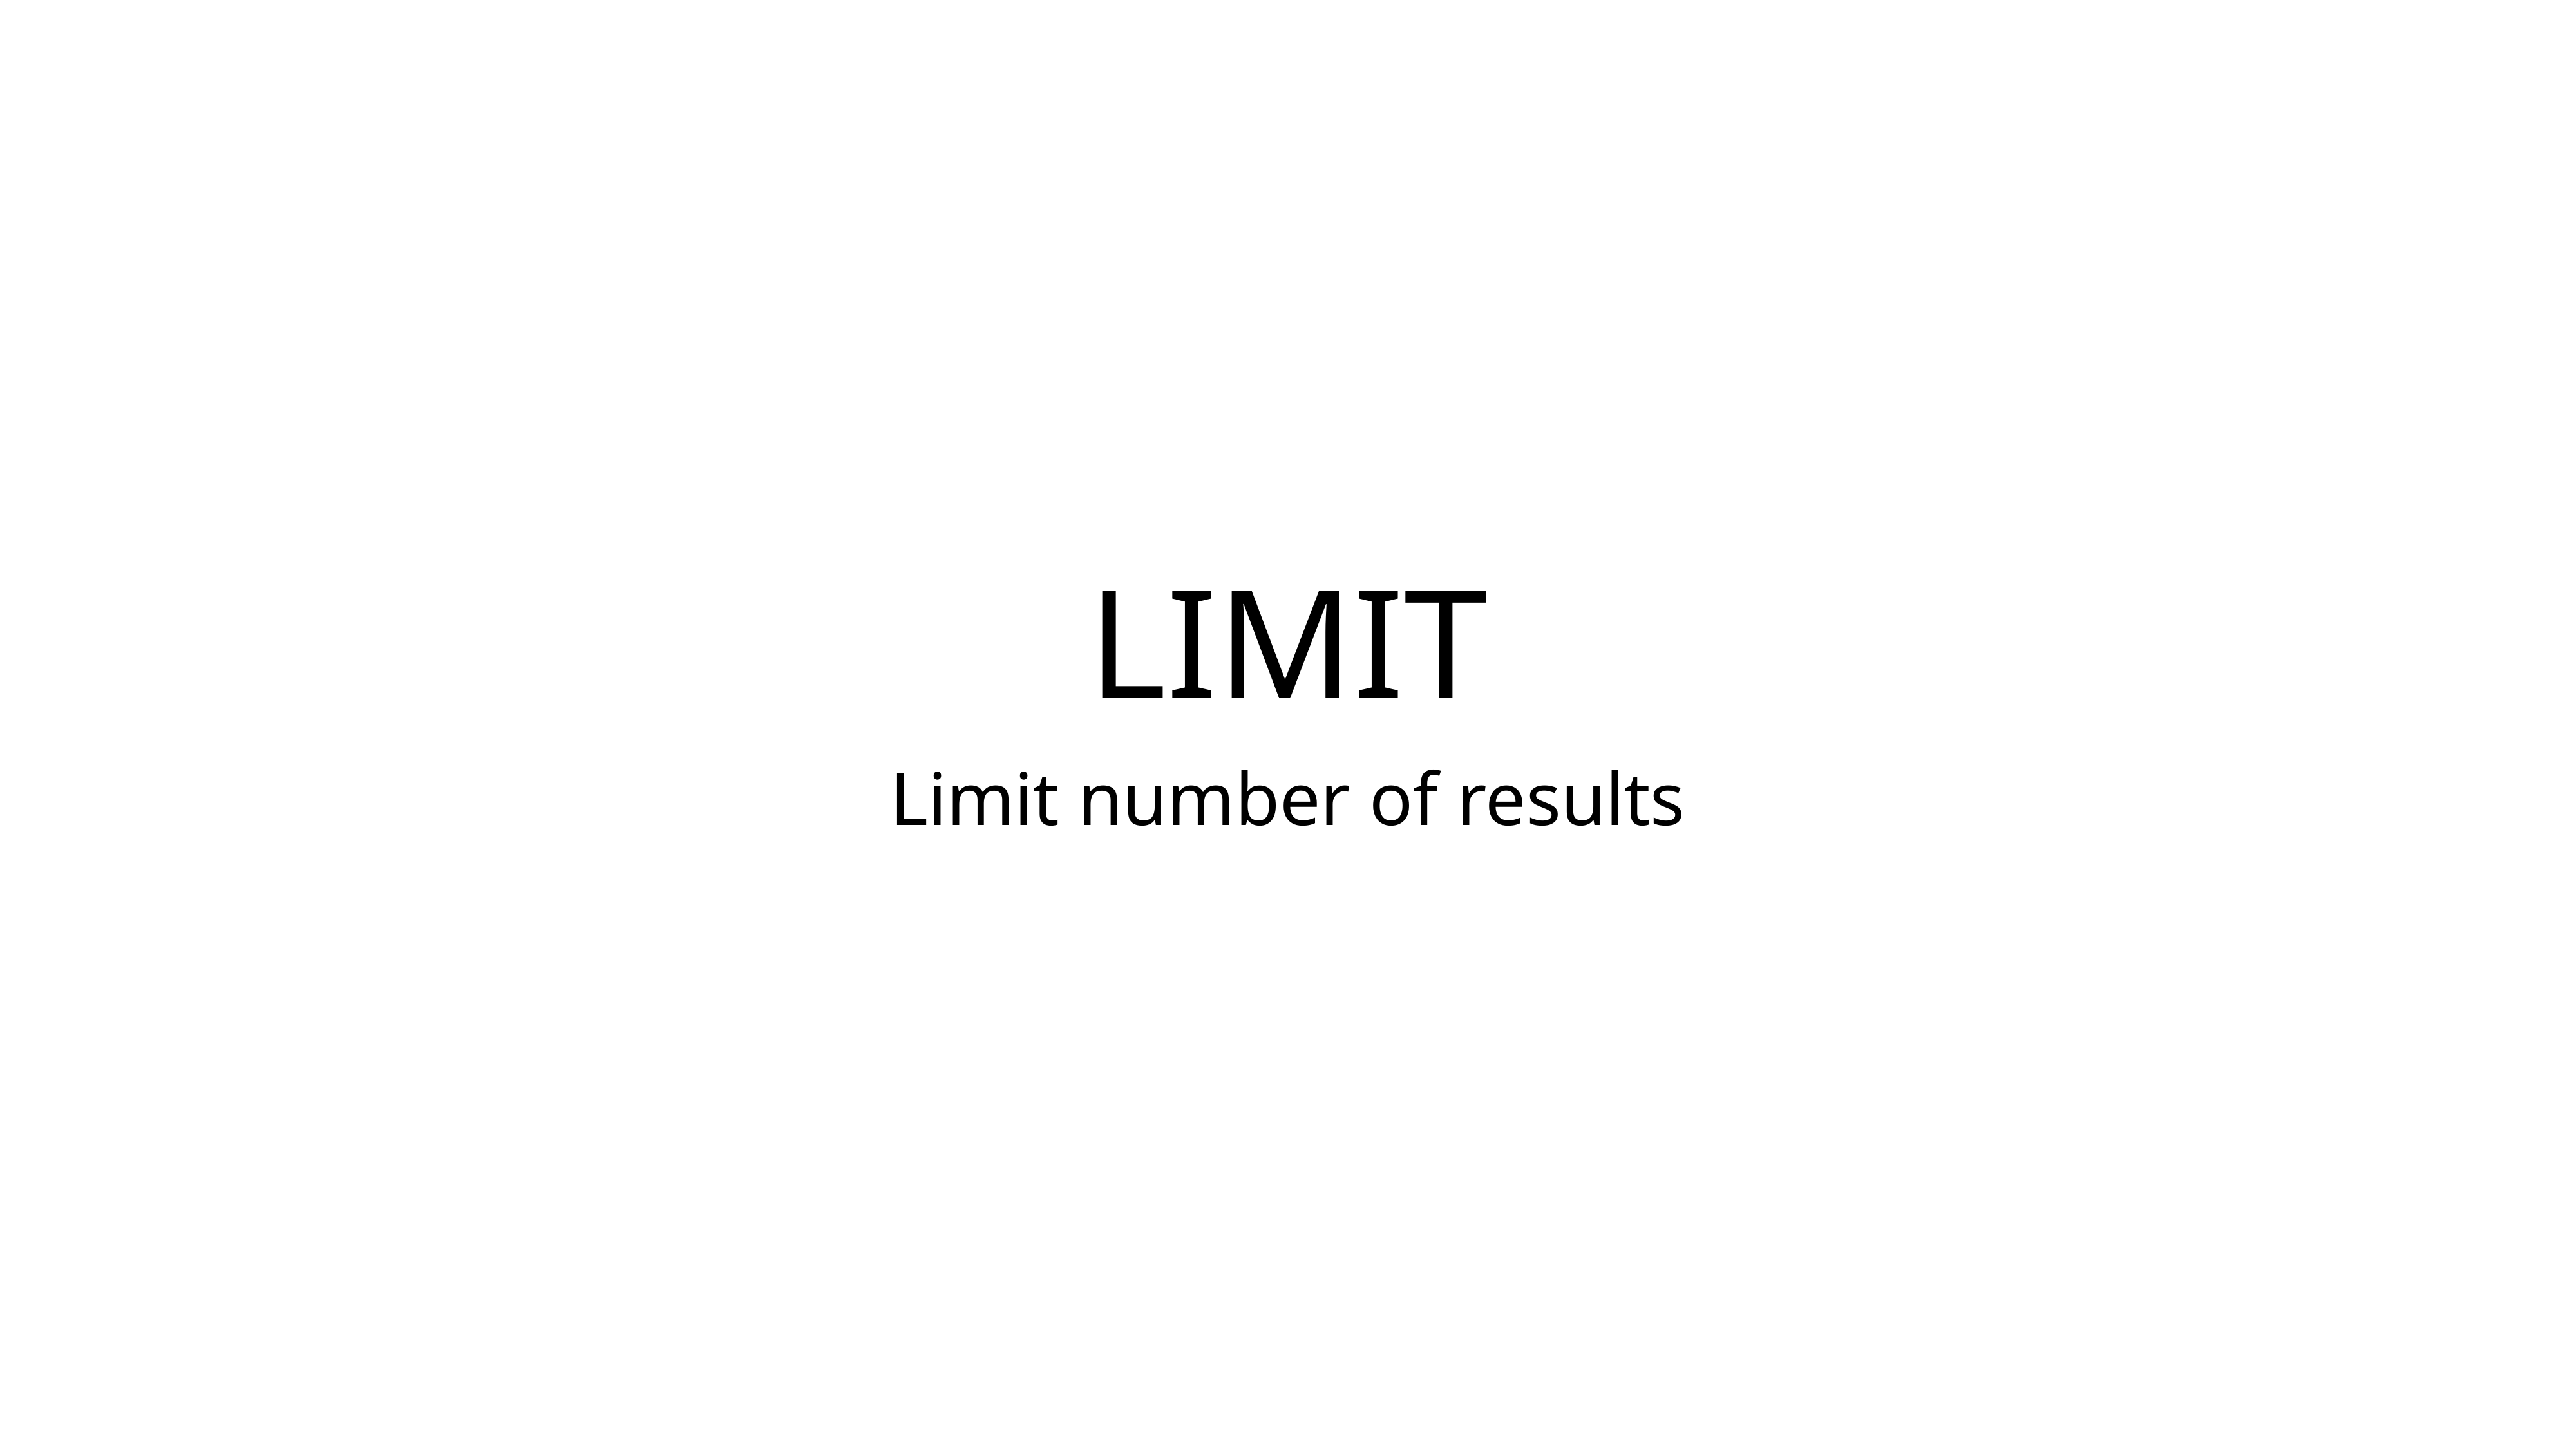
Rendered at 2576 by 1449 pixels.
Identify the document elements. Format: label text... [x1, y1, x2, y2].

subtitle Limit number of results [187, 746, 2389, 916]
title LIMIT [187, 242, 2389, 735]
